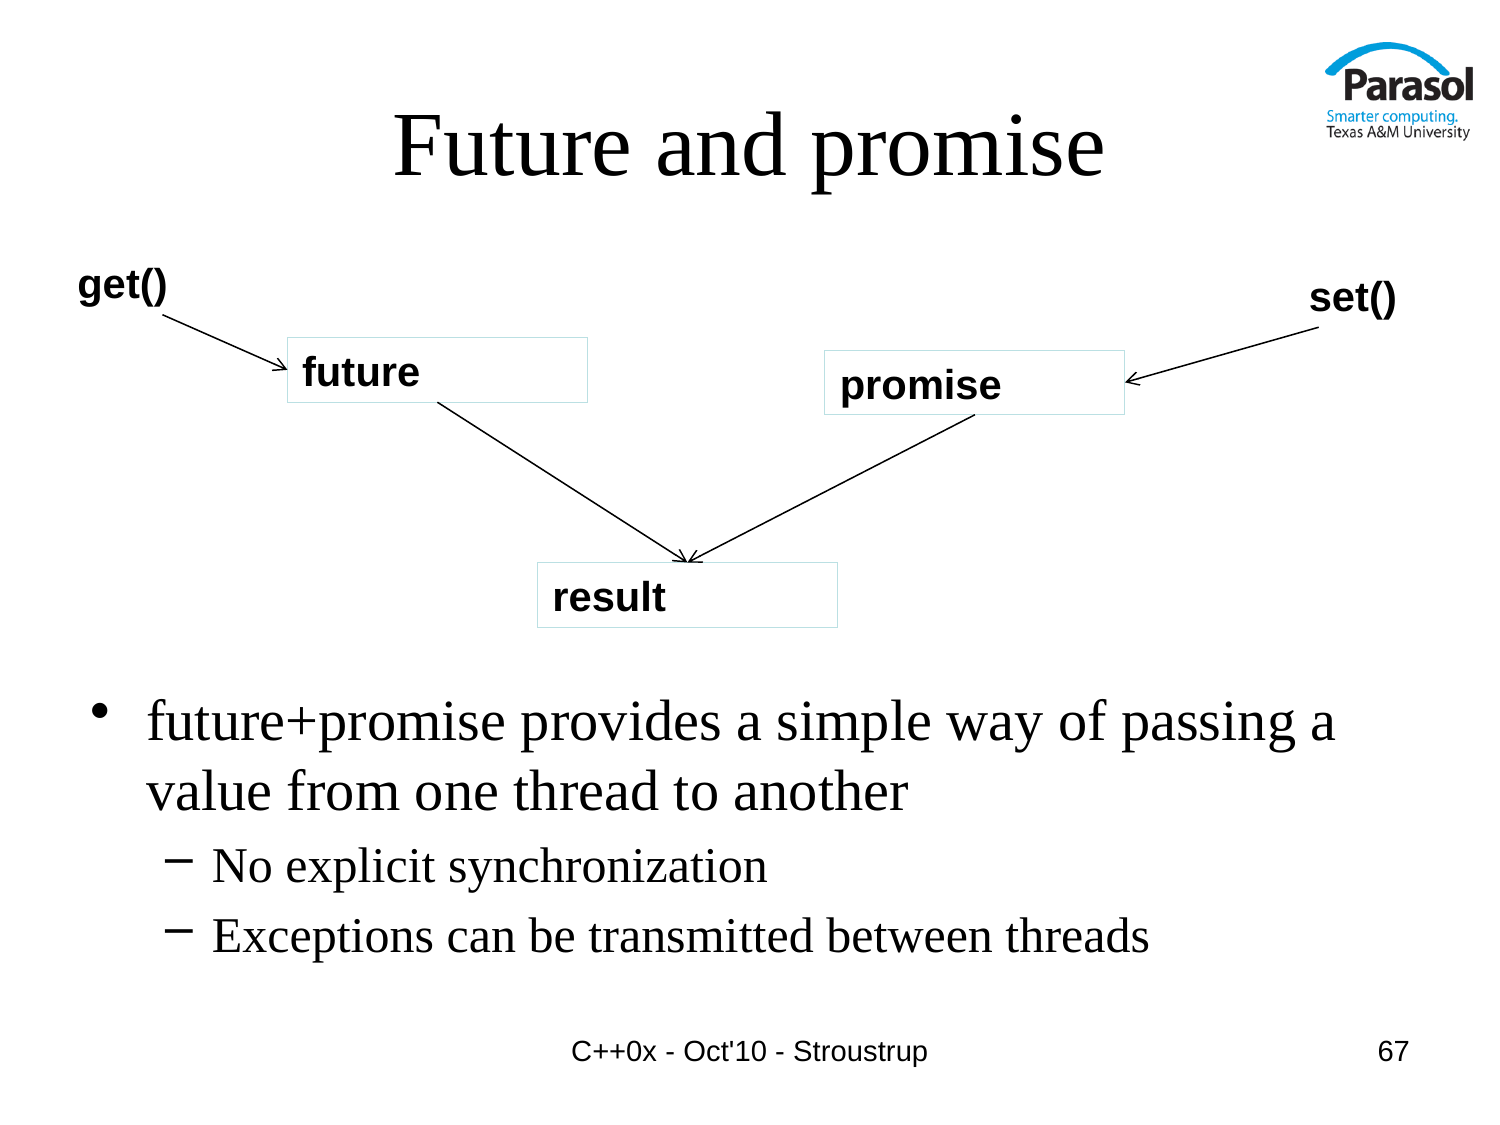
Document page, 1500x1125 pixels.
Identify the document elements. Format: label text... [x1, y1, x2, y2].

text_box future [287, 337, 588, 403]
slide_number 67 [1074, 1024, 1426, 1103]
list future+promise provides a simple way of passing a value from one thread to another No explicit synchronization Exceptions can be transmitted between threads [74, 674, 1426, 1006]
text_box set() [1254, 262, 1413, 328]
title Future and promise [74, 44, 1426, 233]
text_box promise [908, 350, 1125, 415]
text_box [757, 344, 905, 633]
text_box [1194, 258, 1250, 453]
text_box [197, 280, 253, 406]
picture [1312, 24, 1488, 158]
footer C++0x - Oct'10 - Stroustrup [512, 1024, 988, 1103]
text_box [482, 357, 643, 609]
text_box result [537, 562, 752, 628]
text_box get() [62, 249, 263, 315]
